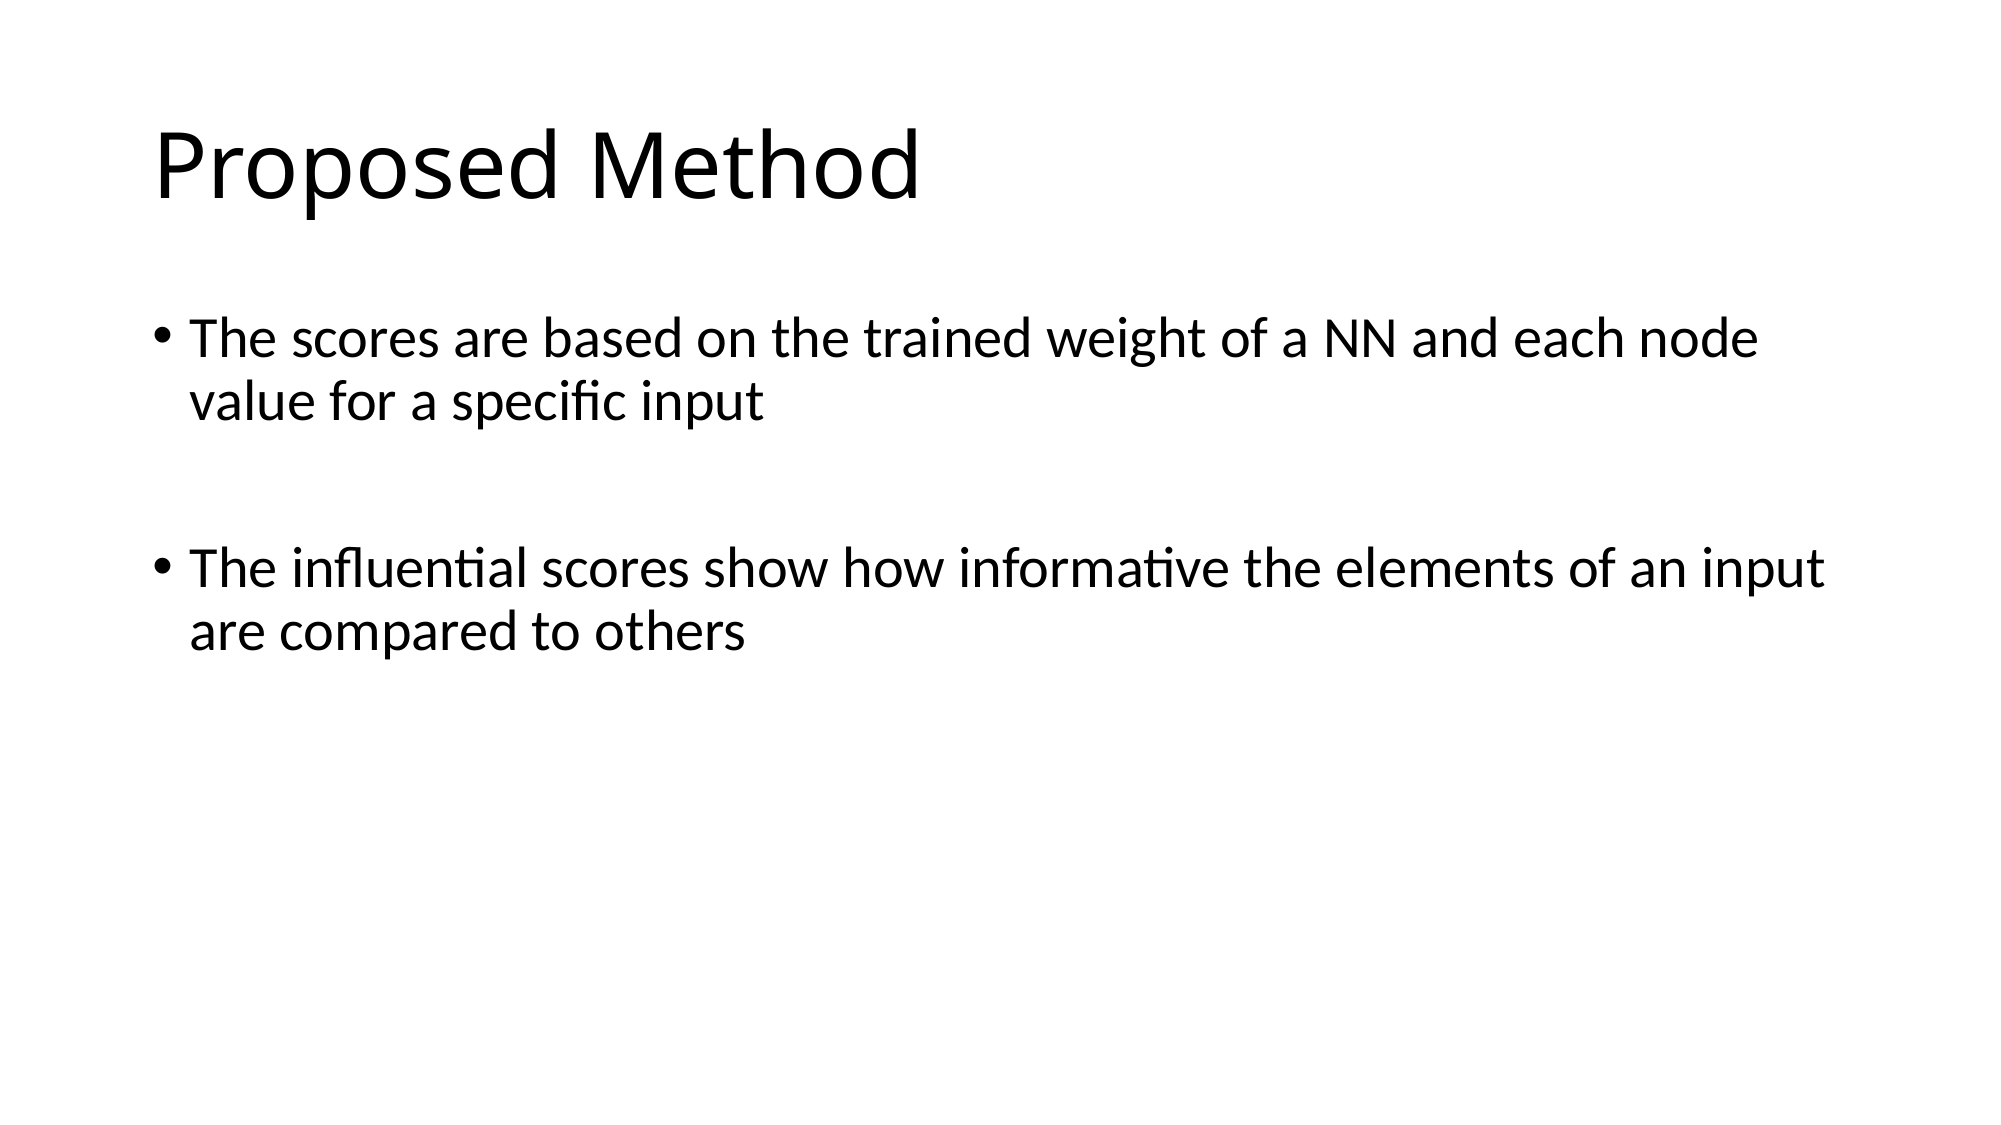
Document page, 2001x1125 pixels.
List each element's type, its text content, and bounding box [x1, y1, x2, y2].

list The scores are based on the trained weight of a NN and each node value for a specific input The influential scores show how informative the elements of an input are compared to others [137, 299, 1863, 1014]
title Proposed Method [137, 59, 1863, 278]
